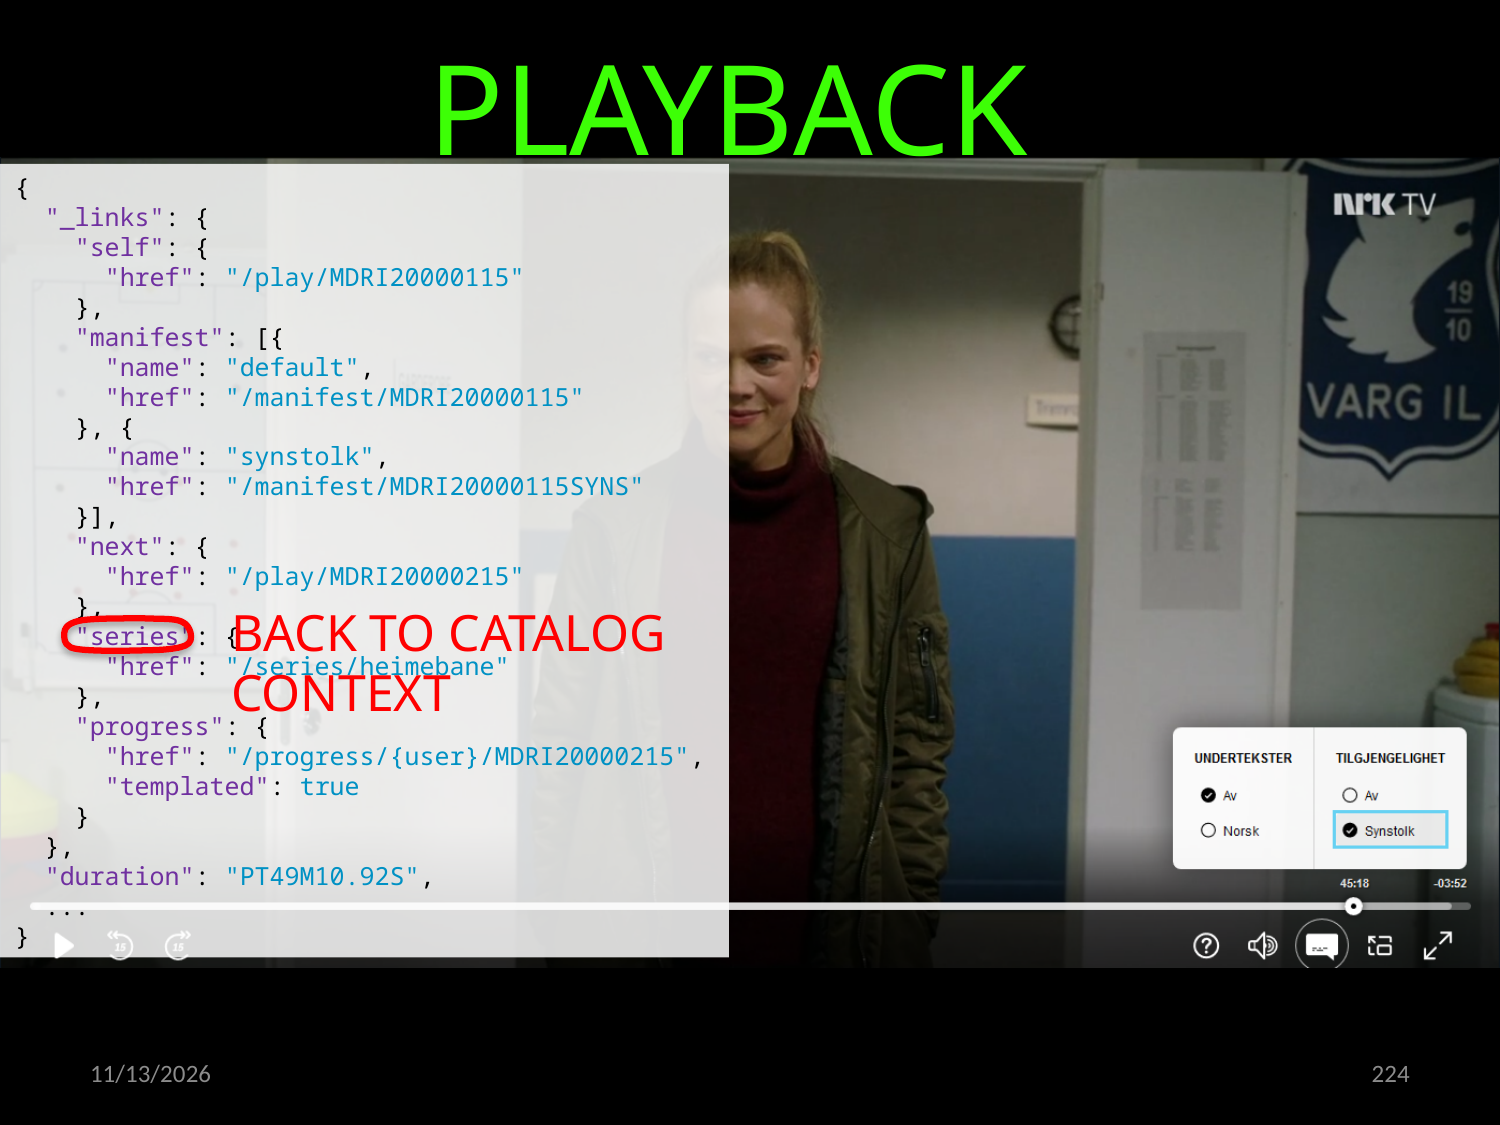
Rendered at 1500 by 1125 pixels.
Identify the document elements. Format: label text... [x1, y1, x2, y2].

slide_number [75, 1042, 425, 1103]
text_box PLAYBACK [48, 0, 1452, 83]
slide_number 224 [1074, 1042, 1425, 1103]
picture [0, 157, 1500, 968]
